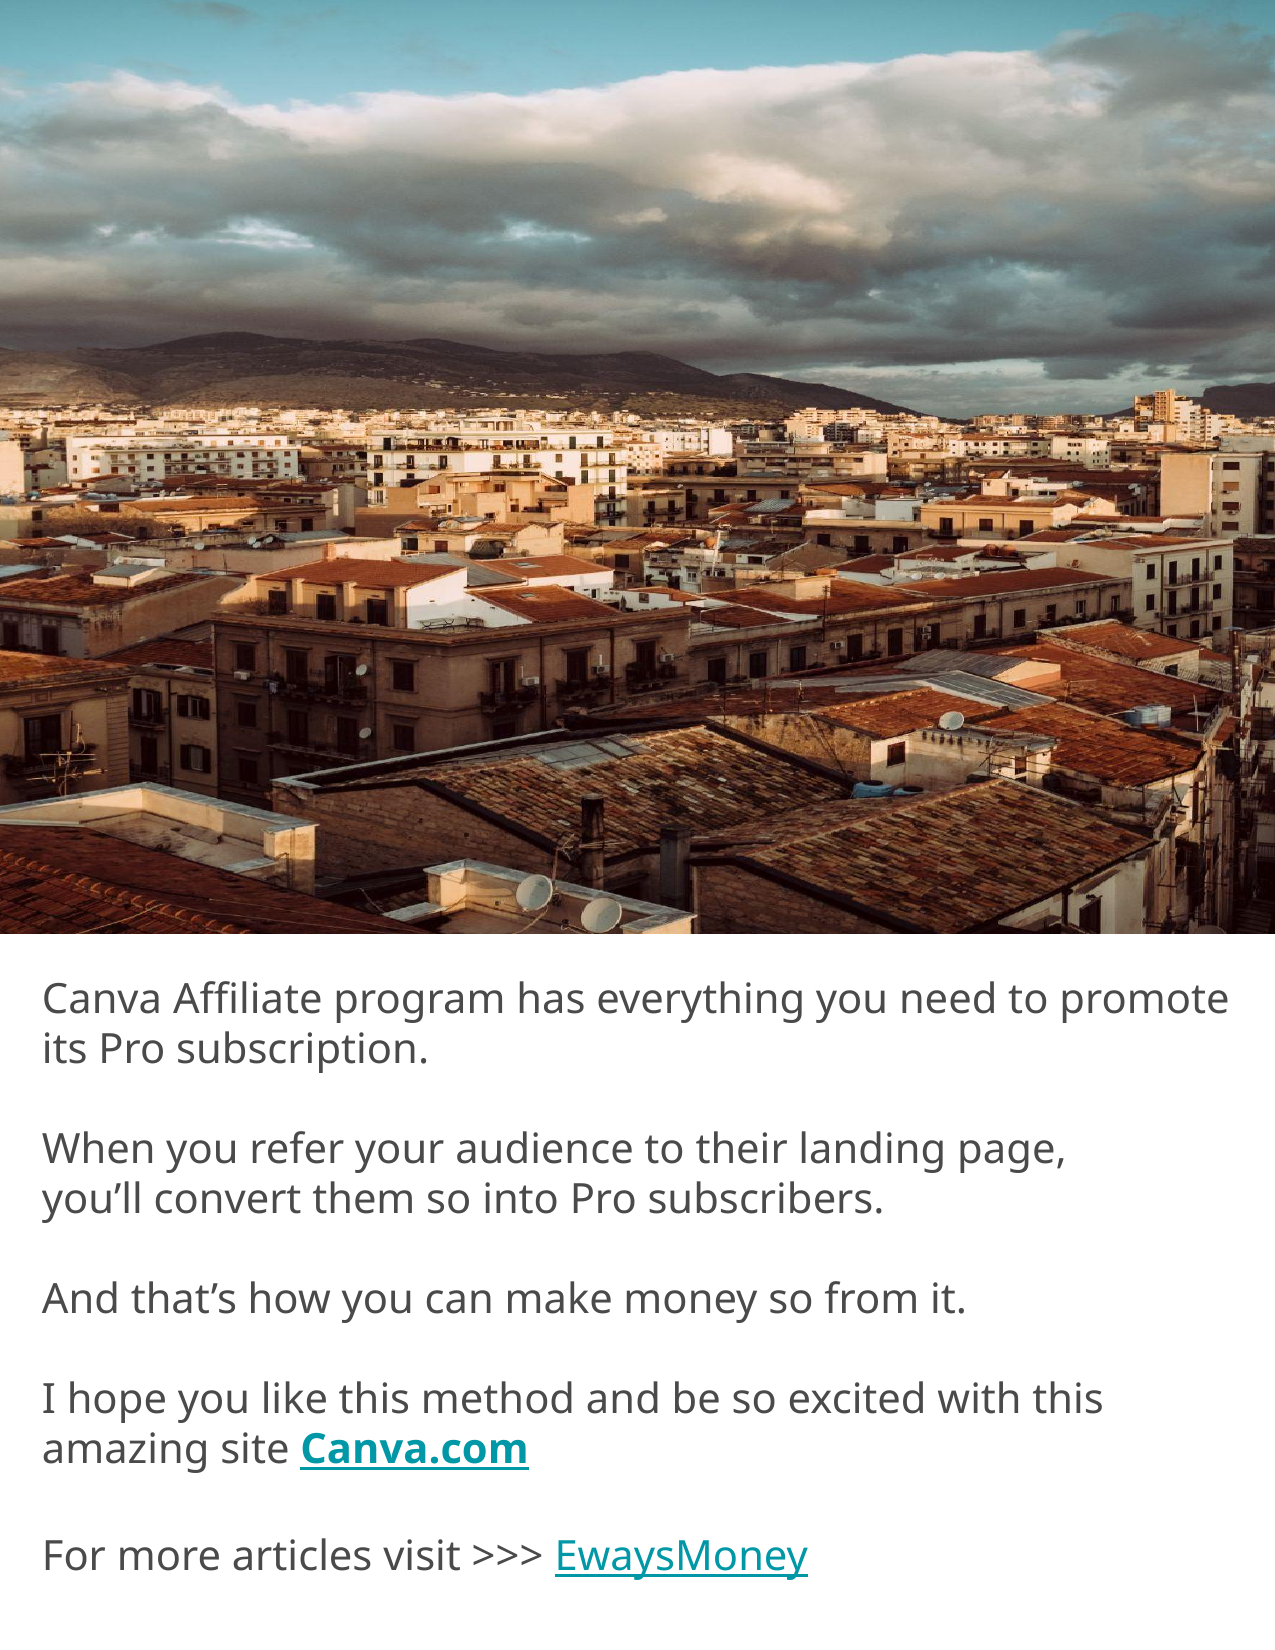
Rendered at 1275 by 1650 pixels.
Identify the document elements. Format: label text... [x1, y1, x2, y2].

picture [0, 0, 1275, 934]
text_box Canva Affiliate program has everything you need to promote its Pro subscription. When you refer your audience to their landing page, you’ll convert them so into Pro subscribers. And that’s how you can make money so from it. I hope you like this method and be so excited with this amazing site Canva.com For more articles visit >>> EwaysMoney [27, 964, 1248, 1594]
